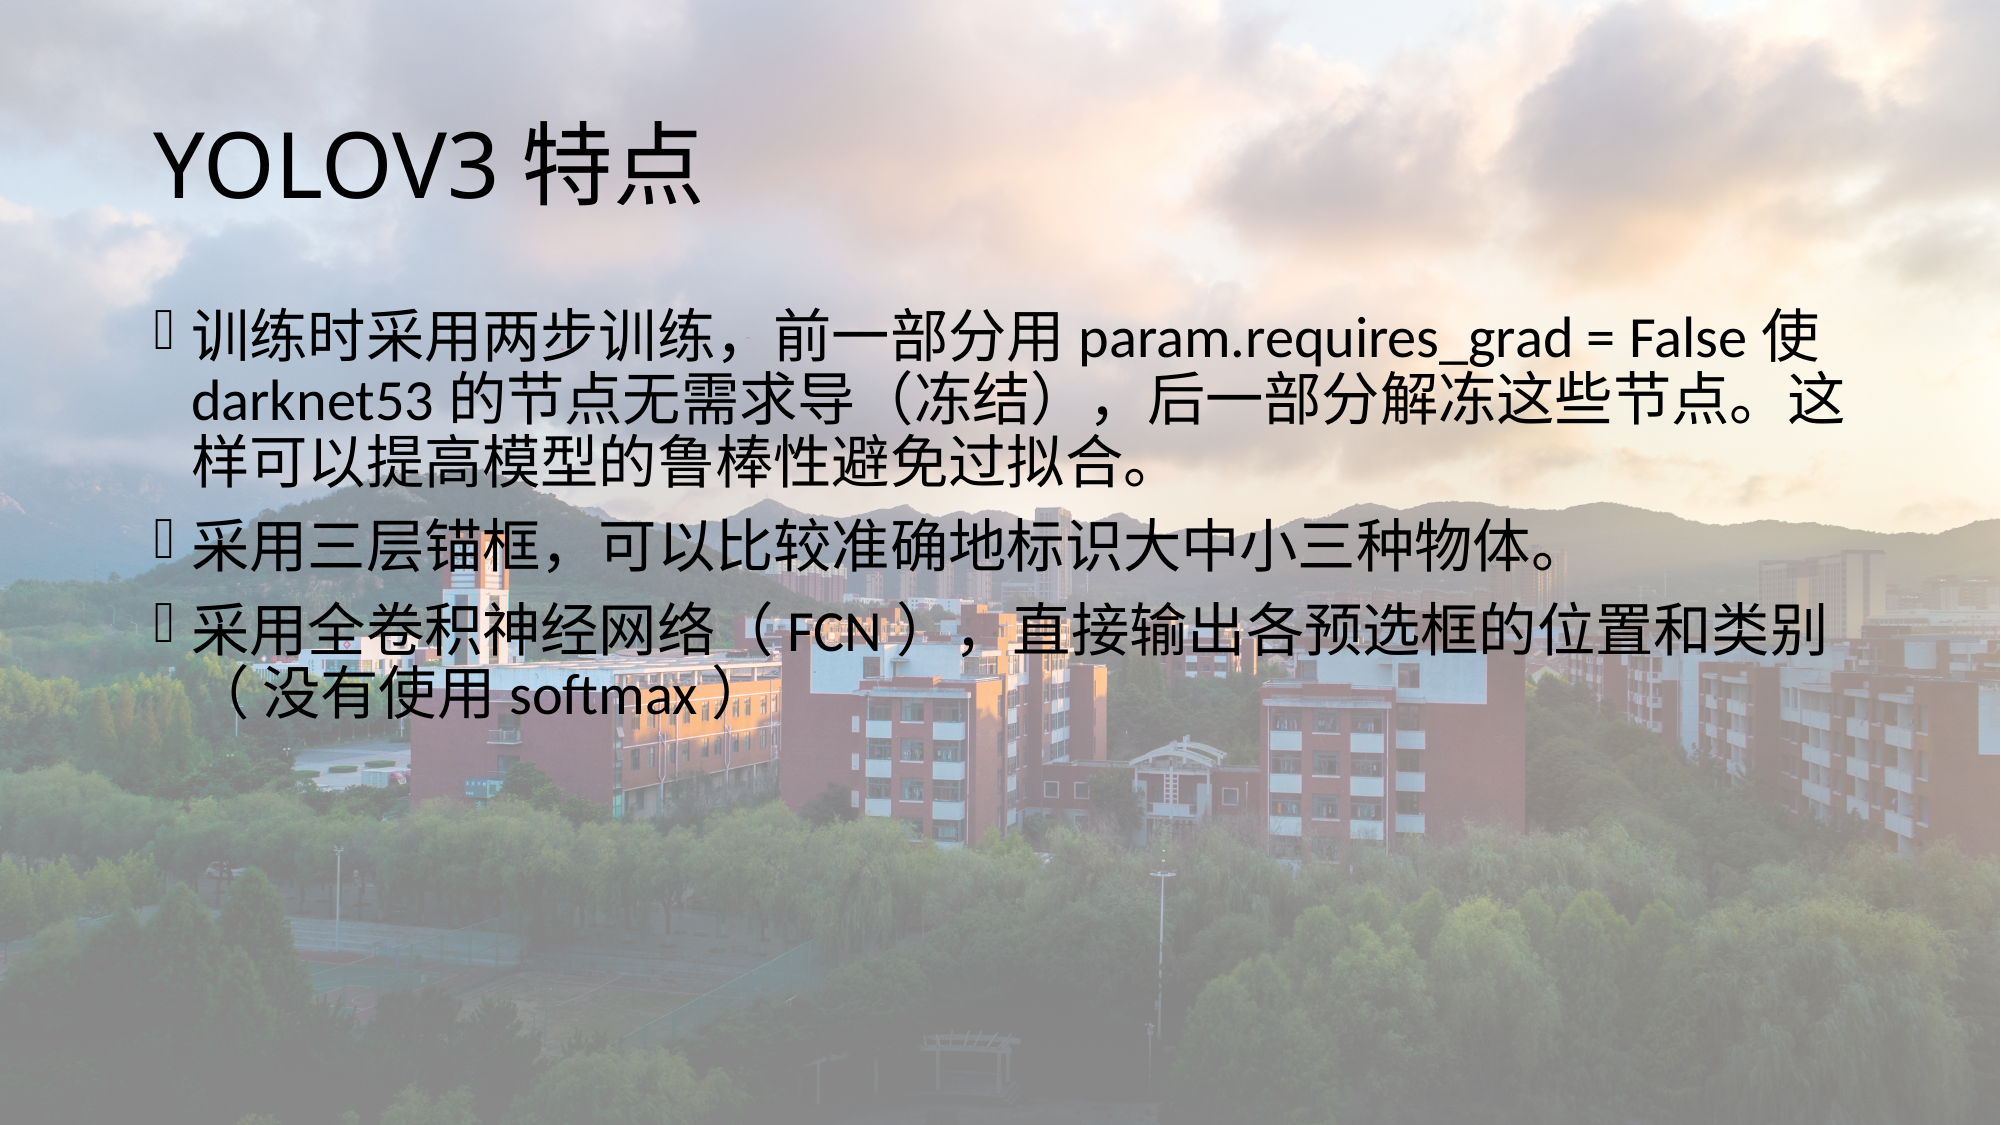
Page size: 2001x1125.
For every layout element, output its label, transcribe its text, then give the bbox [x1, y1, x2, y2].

list 训练时采用两步训练，前一部分用param.requires_grad = False使darknet53的节点无需求导（冻结），后一部分解冻这些节点。这样可以提高模型的鲁棒性避免过拟合。 采用三层锚框，可以比较准确地标识大中小三种物体。 采用全卷积神经网络（FCN），直接输出各预选框的位置和类别（ 没有使用softmax） [138, 299, 1864, 1014]
title YOLOV3特点 [138, 60, 1864, 278]
